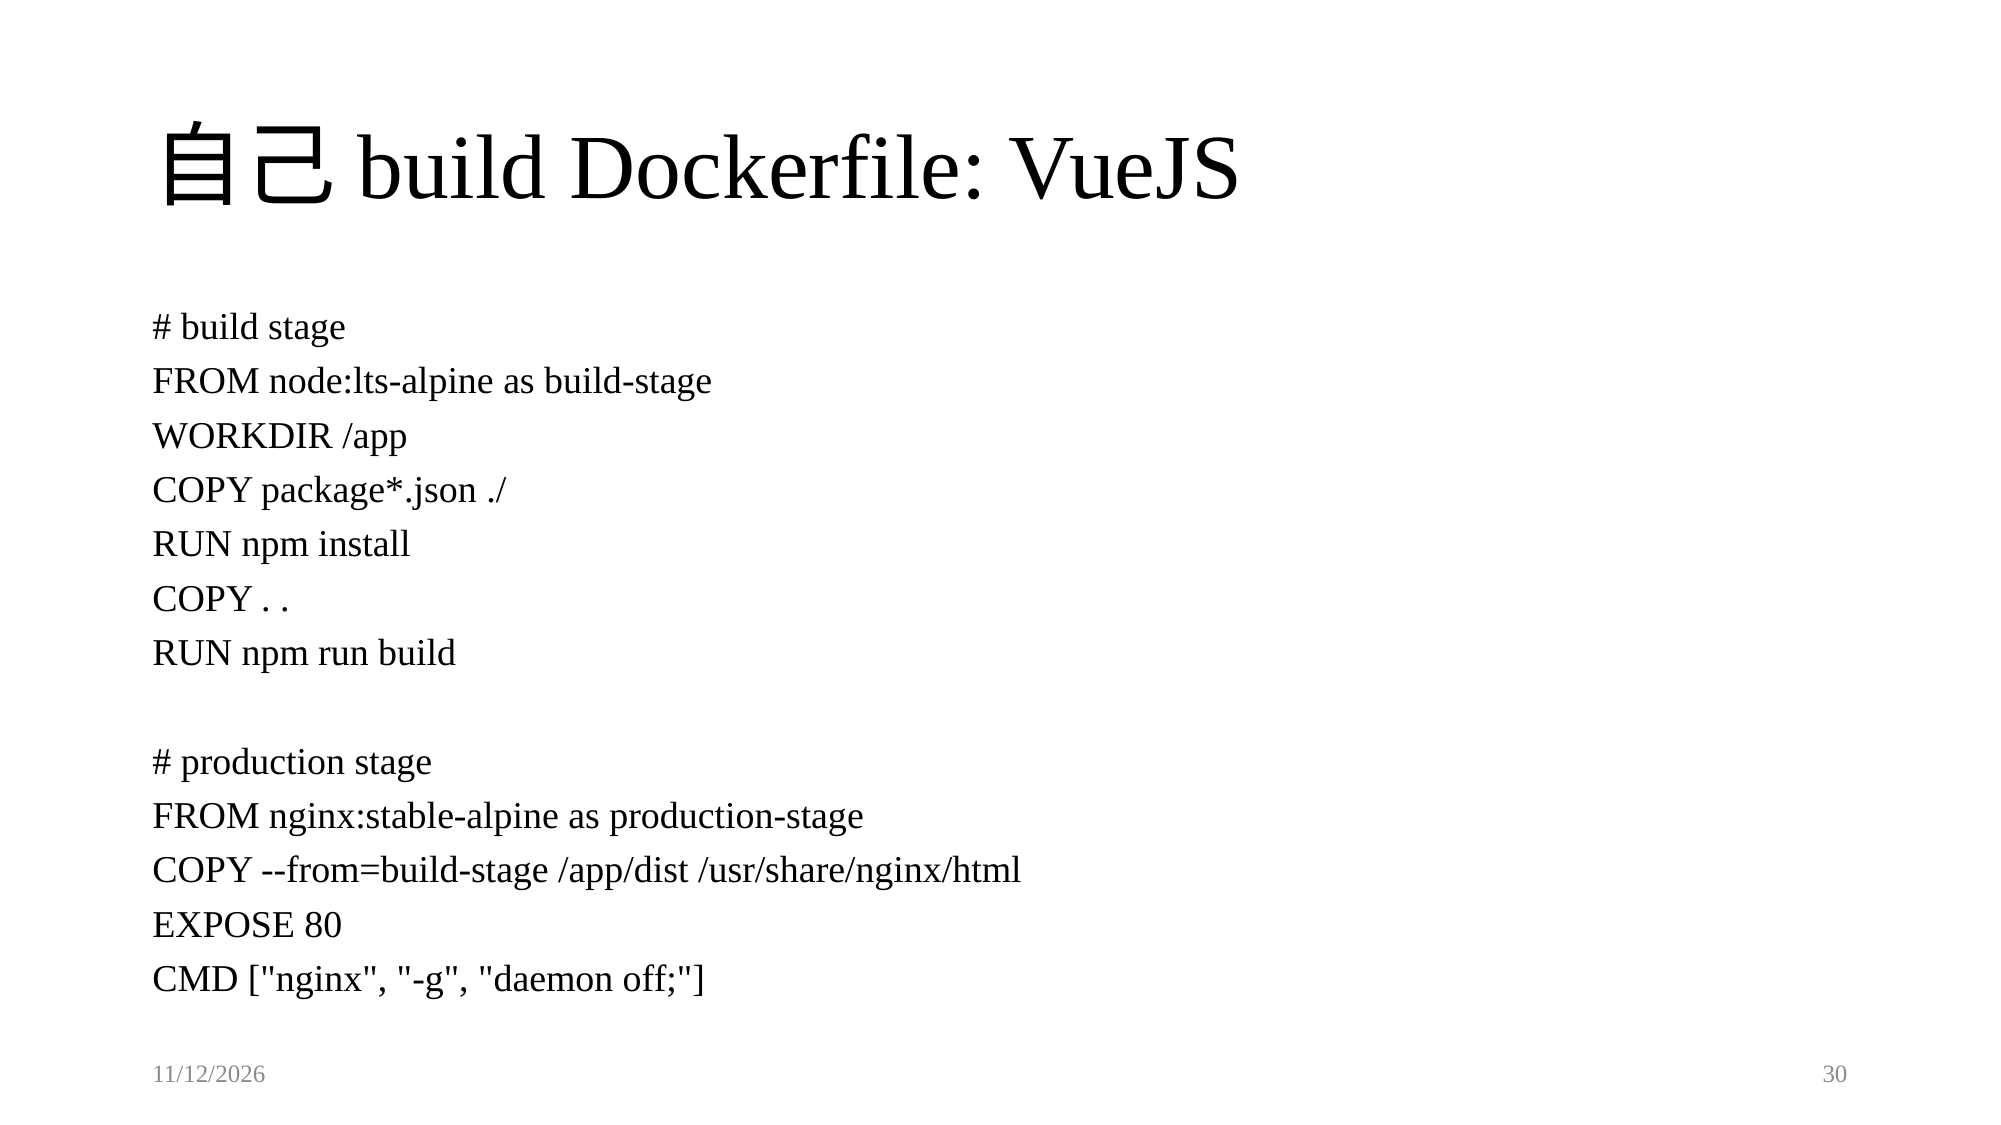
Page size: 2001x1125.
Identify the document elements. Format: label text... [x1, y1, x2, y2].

slide_number 30 [1412, 1042, 1863, 1103]
title 自己build Dockerfile: VueJS [137, 59, 1863, 278]
list # build stage FROM node:lts-alpine as build-stage WORKDIR /app COPY package*.json ./ RUN npm install COPY . . RUN npm run build # production stage FROM nginx:stable-alpine as production-stage COPY --from=build-stage /app/dist /usr/share/nginx/html EXPOSE 80 CMD ["nginx", "-g", "daemon off;"] [137, 299, 1863, 1014]
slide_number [137, 1042, 588, 1103]
